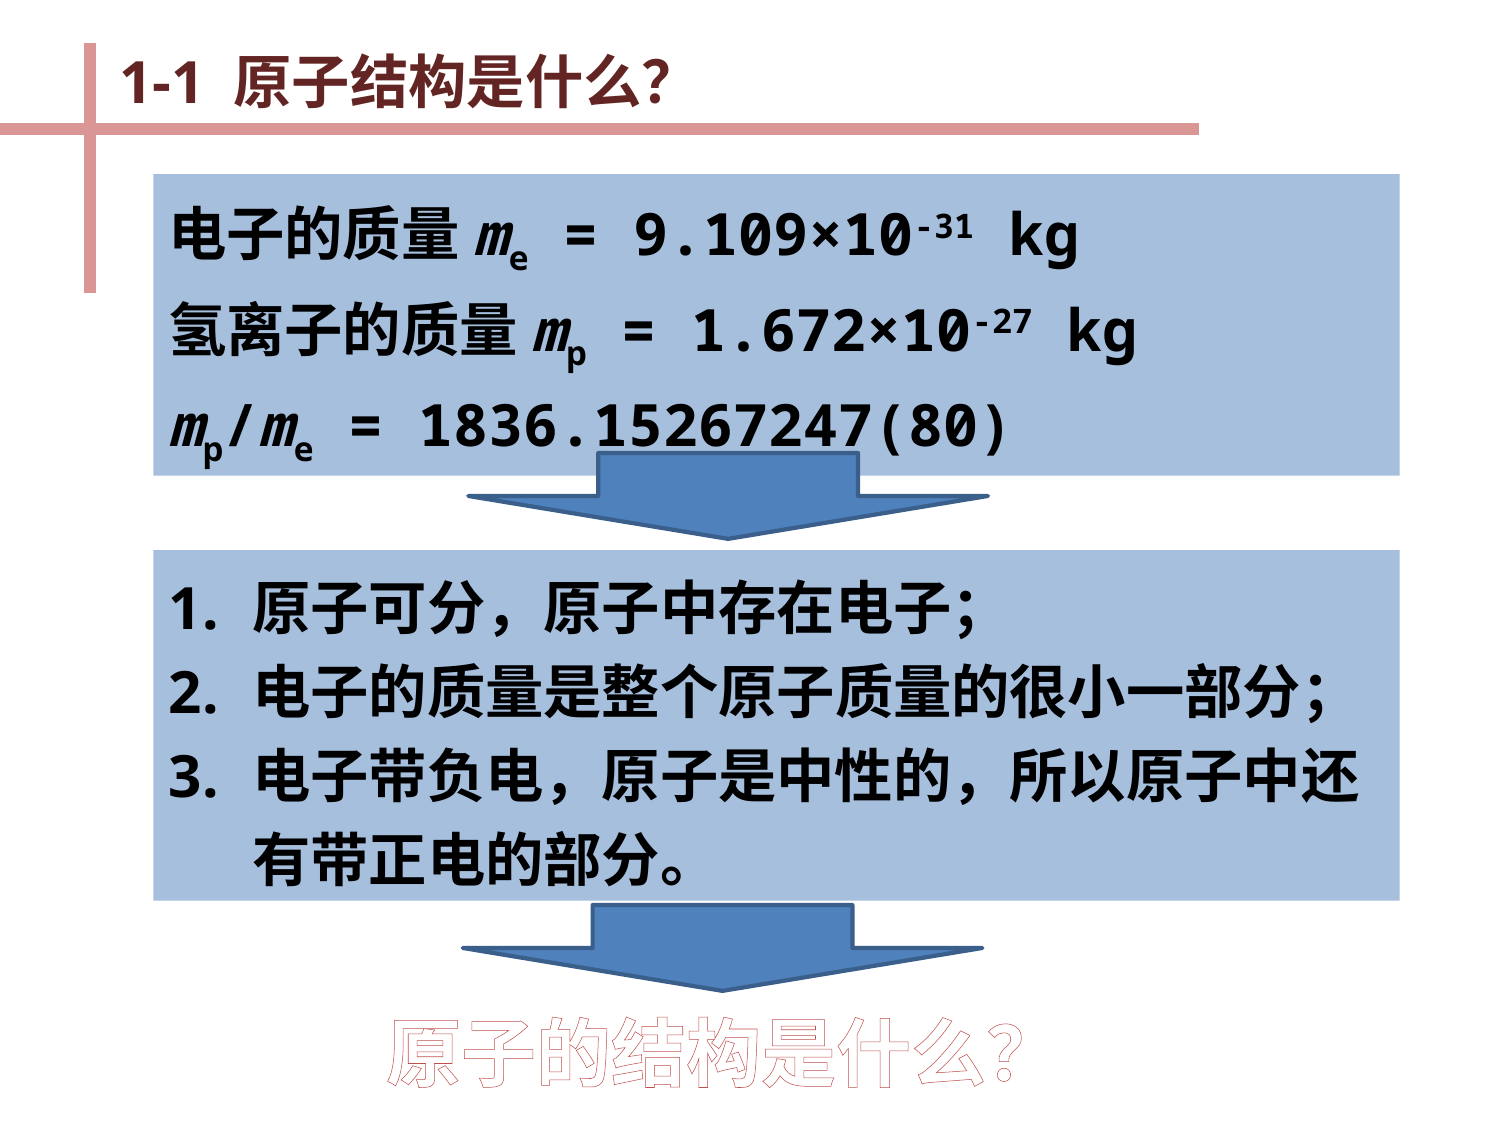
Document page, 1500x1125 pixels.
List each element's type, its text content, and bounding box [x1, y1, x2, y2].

text_box 电子的质量me = 9.109×10-31 kg 氢离子的质量mp = 1.672×10-27 kg mp/me = 1836.15267247(80) [153, 174, 1400, 476]
text_box [460, 902, 985, 993]
text_box 原子可分，原子中存在电子； 电子的质量是整个原子质量的很小一部分； 电子带负电，原子是中性的，所以原子中还有带正电的部分。 [153, 550, 1400, 901]
text_box 1-1 原子结构是什么？ [104, 37, 1341, 123]
text_box 原子的结构是什么？ [194, 998, 1253, 1104]
text_box [466, 450, 991, 541]
